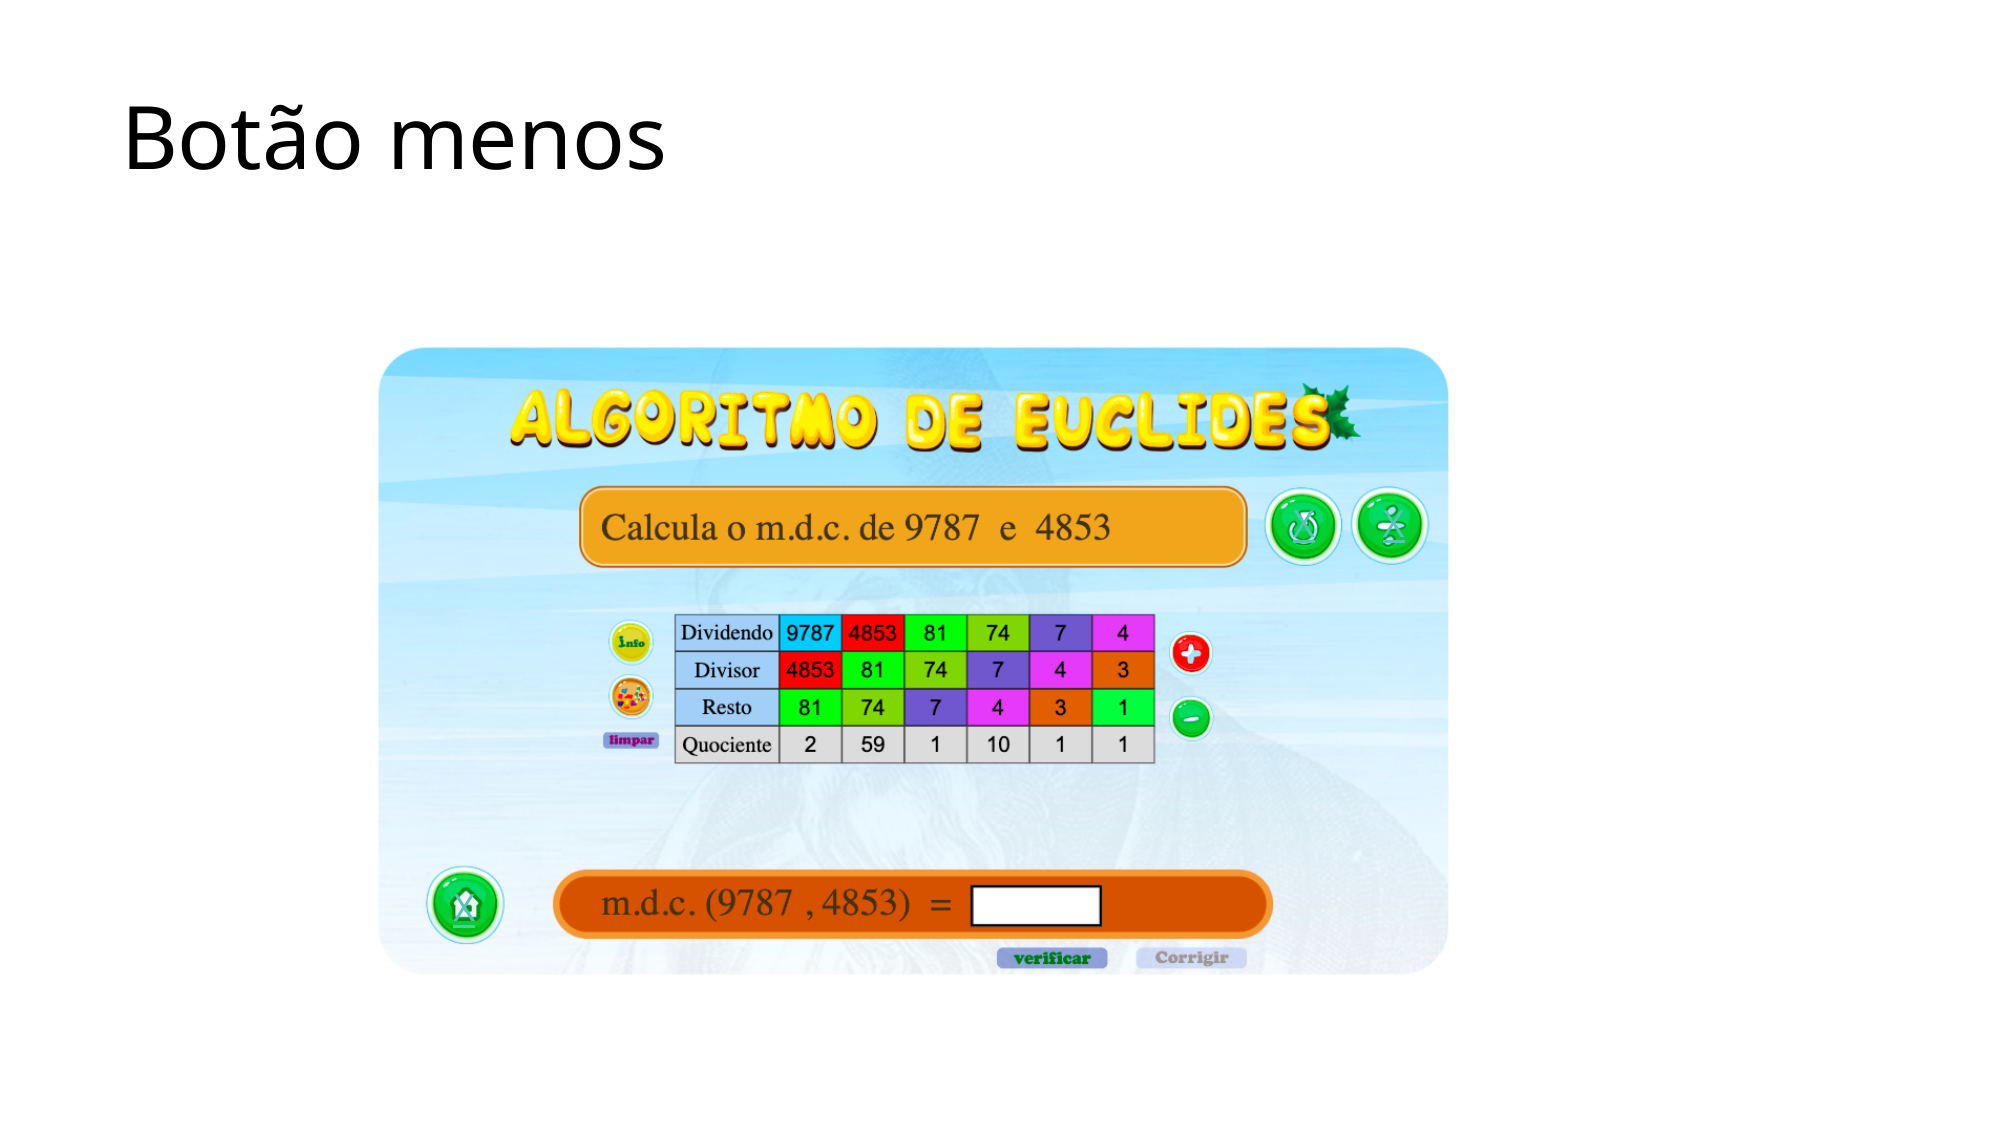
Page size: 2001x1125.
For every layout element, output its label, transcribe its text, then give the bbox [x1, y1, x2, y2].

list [367, 336, 1463, 1026]
title Botão menos [106, 74, 1649, 304]
